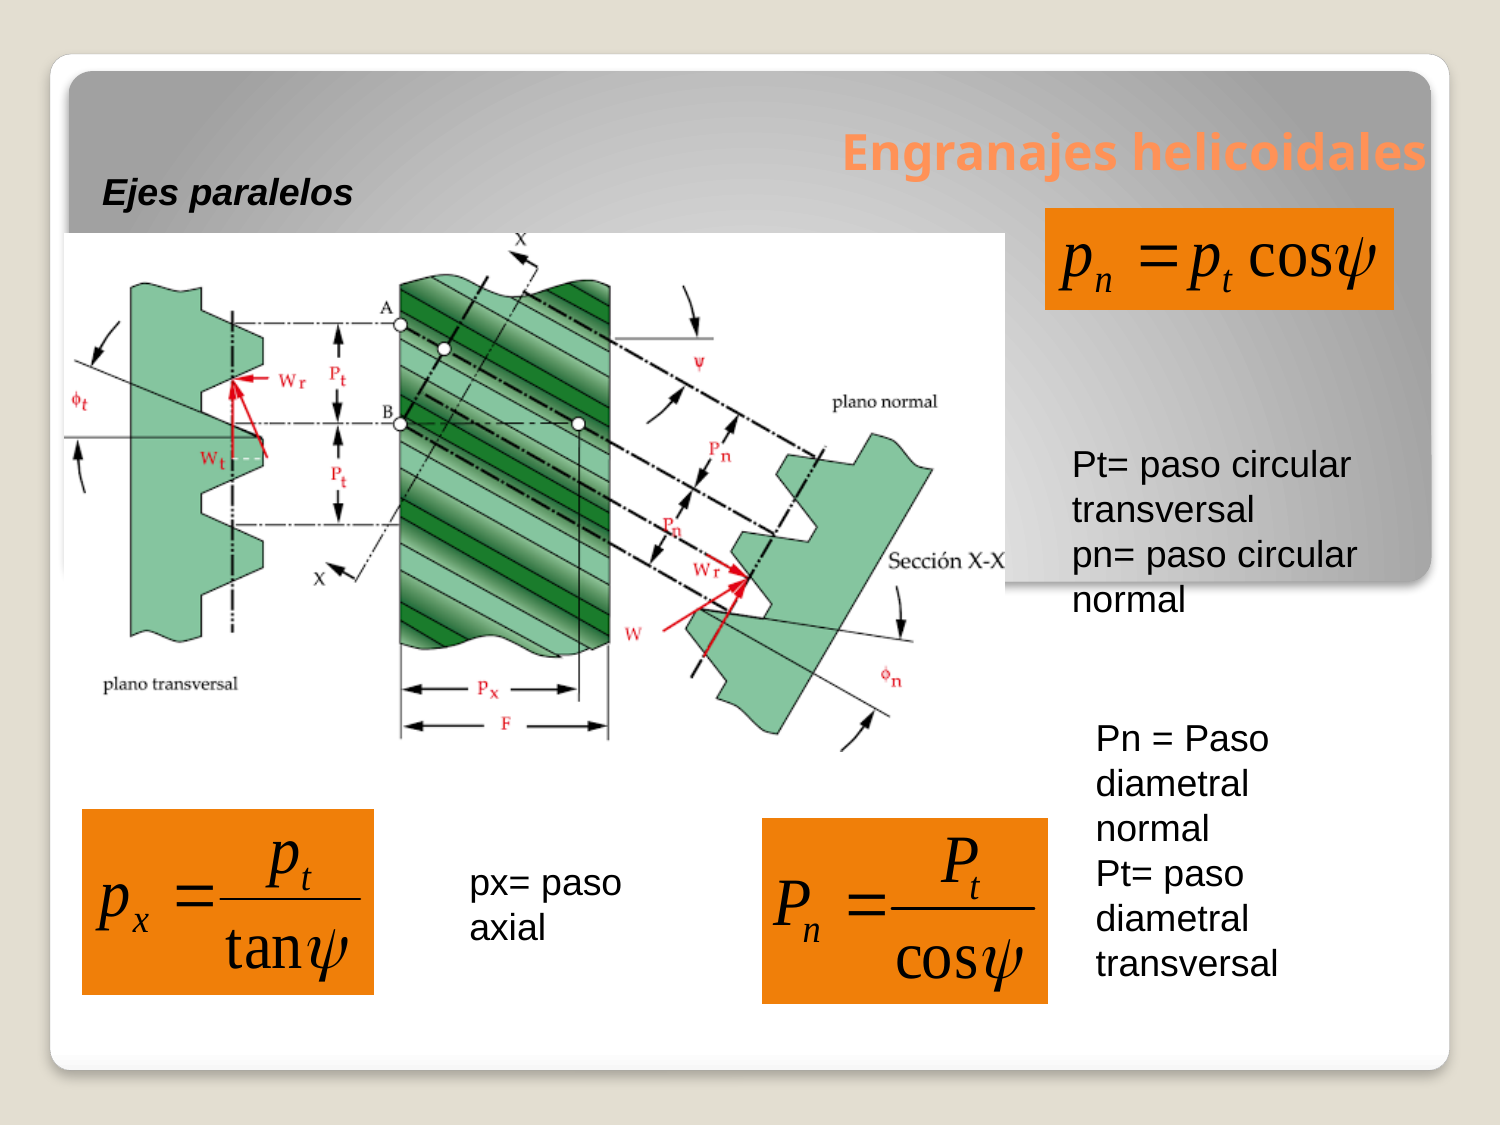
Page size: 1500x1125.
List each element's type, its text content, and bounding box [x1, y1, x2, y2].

text_box px= paso axial [454, 850, 691, 956]
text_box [1045, 207, 1395, 310]
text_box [81, 808, 374, 996]
text_box Engranajes helicoidales [265, 111, 1435, 189]
picture [64, 233, 1005, 752]
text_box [761, 817, 1049, 1005]
text_box Pn = Paso diametral normal Pt= paso diametral transversal [1080, 706, 1388, 992]
text_box Ejes paralelos [76, 160, 680, 221]
text_box Pt= paso circular transversal pn= paso circular normal [1057, 432, 1459, 628]
